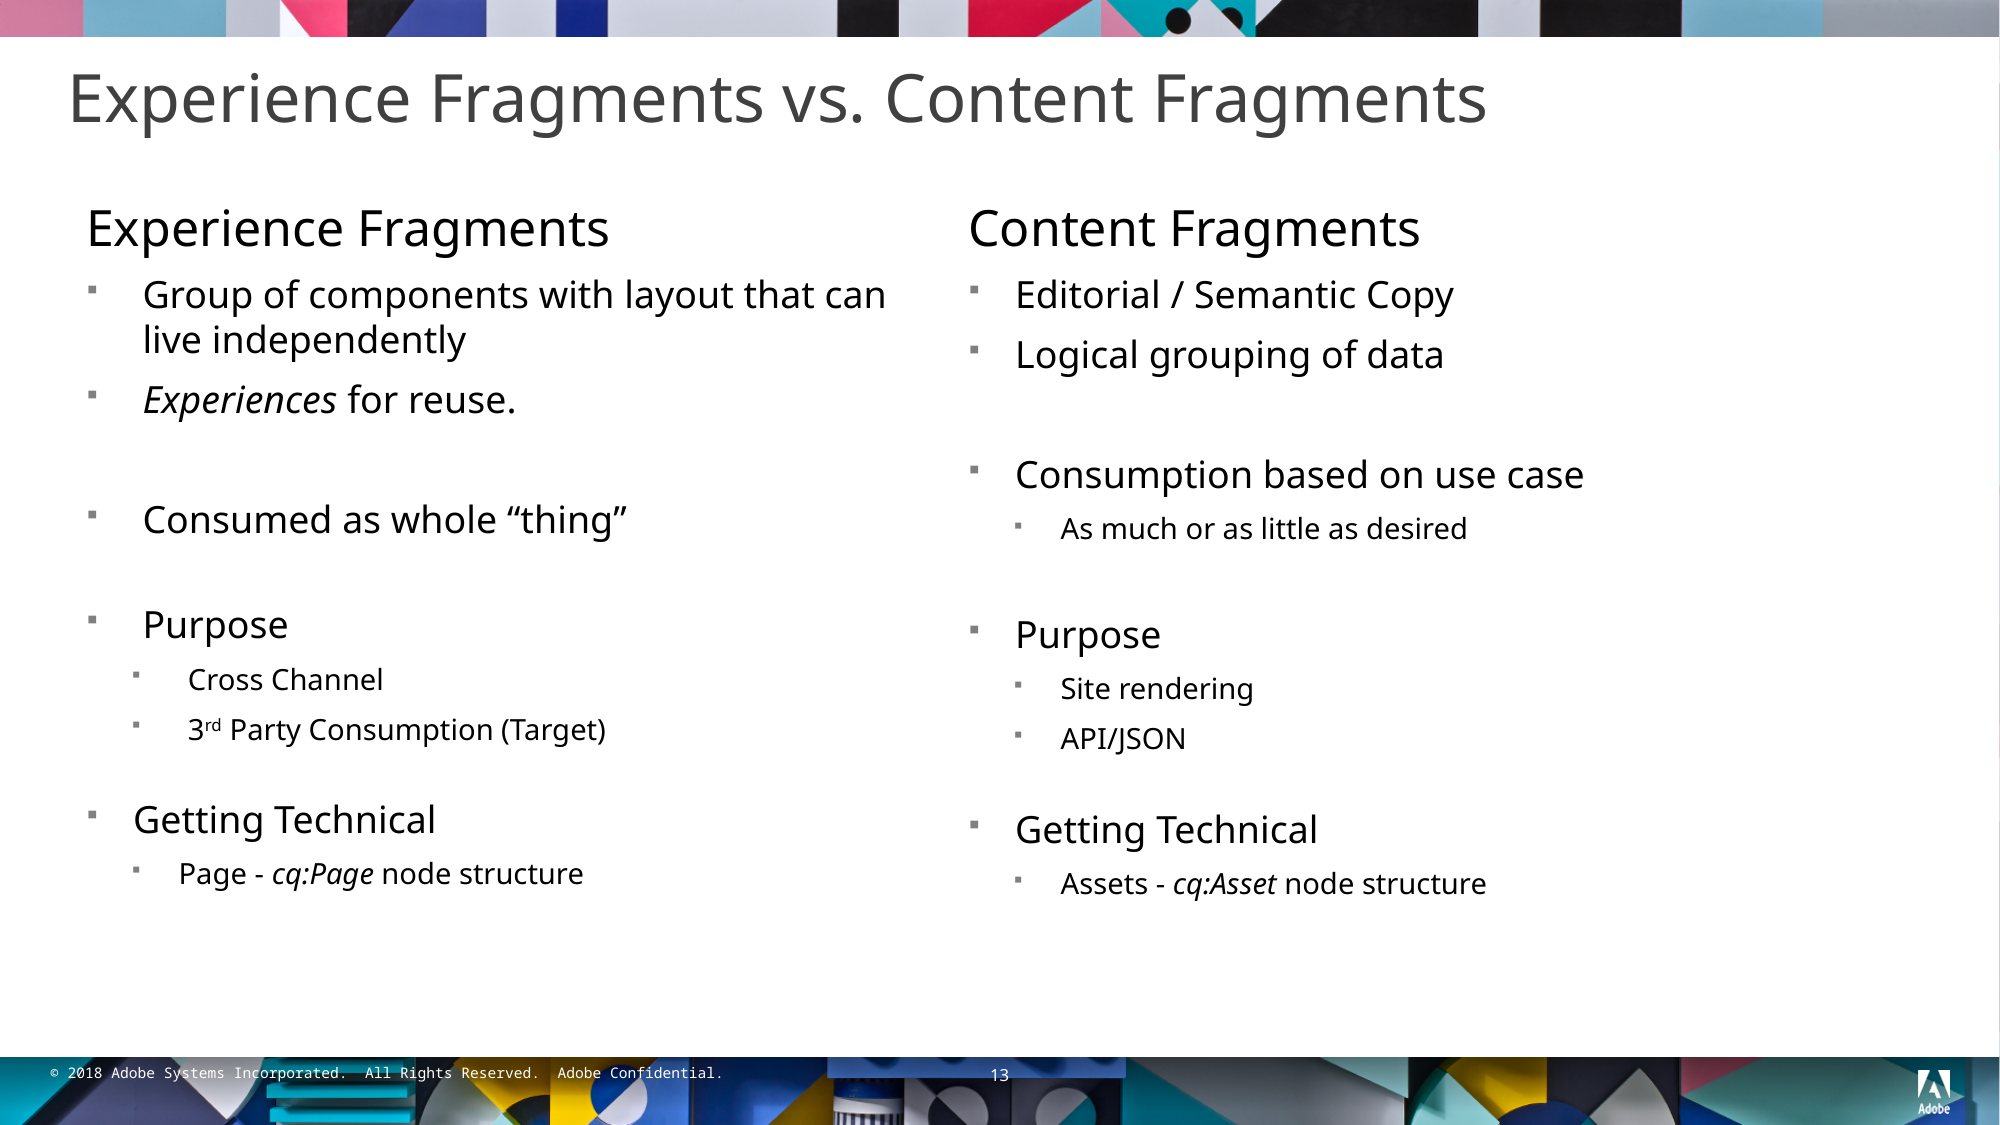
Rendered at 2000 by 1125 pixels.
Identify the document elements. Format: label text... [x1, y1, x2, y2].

text_box Content Fragments Editorial / Semantic Copy Logical grouping of data Consumption based on use case As much or as little as desired Purpose Site rendering API/JSON Getting Technical Assets - cq:Asset node structure [932, 187, 1815, 1013]
title Experience Fragments vs. Content Fragments [49, 47, 1950, 145]
picture [0, 0, 2000, 37]
picture [28, 1057, 2000, 1125]
list Experience Fragments Group of components with layout that can live independently Experiences for reuse. Consumed as whole “thing” Purpose Cross Channel 3rd Party Consumption (Target) Getting Technical Page - cq:Page node structure [49, 187, 932, 1013]
picture [0, 1057, 90, 1125]
slide_number 13 [916, 1062, 1083, 1091]
